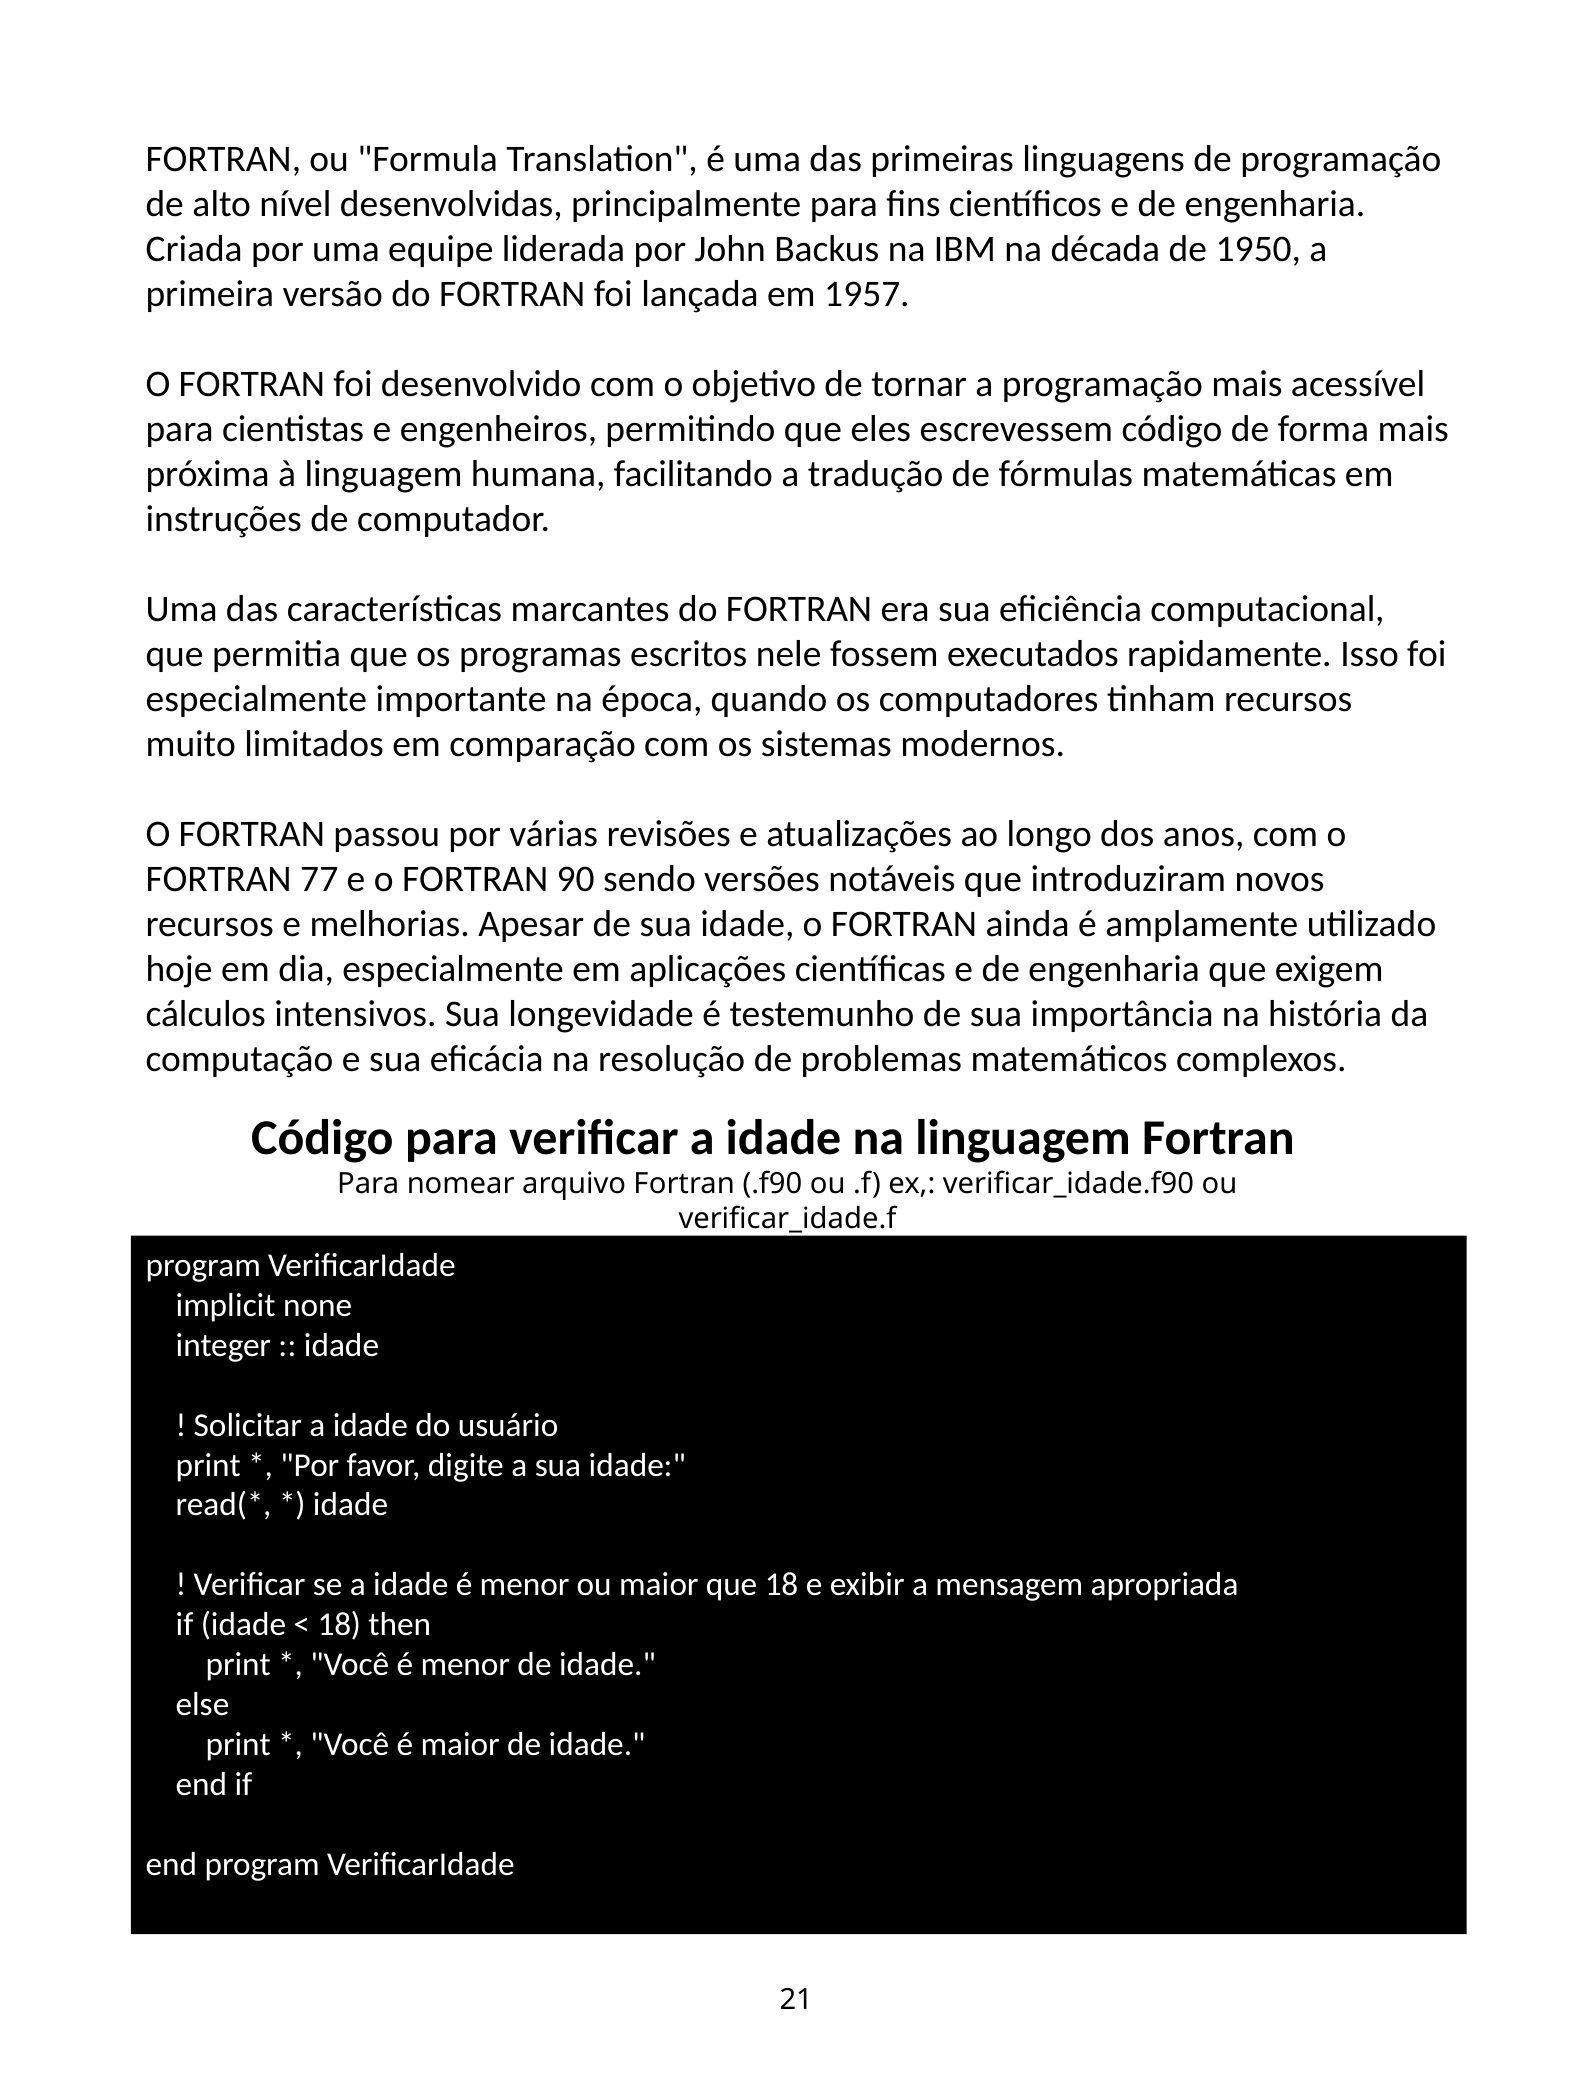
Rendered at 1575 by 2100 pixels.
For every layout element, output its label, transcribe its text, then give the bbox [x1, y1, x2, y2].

text_box program VerificarIdade implicit none integer :: idade ! Solicitar a idade do usuário print *, "Por favor, digite a sua idade:" read(*, *) idade ! Verificar se a idade é menor ou maior que 18 e exibir a mensagem apropriada if (idade < 18) then print *, "Você é menor de idade." else print *, "Você é maior de idade." end if end program VerificarIdade [130, 1235, 1467, 1935]
text_box 21 [764, 1972, 839, 2023]
text_box FORTRAN, ou "Formula Translation", é uma das primeiras linguagens de programação de alto nível desenvolvidas, principalmente para fins científicos e de engenharia. Criada por uma equipe liderada por John Backus na IBM na década de 1950, a primeira versão do FORTRAN foi lançada em 1957. O FORTRAN foi desenvolvido com o objetivo de tornar a programação mais acessível para cientistas e engenheiros, permitindo que eles escrevessem código de forma mais próxima à linguagem humana, facilitando a tradução de fórmulas matemáticas em instruções de computador. Uma das características marcantes do FORTRAN era sua eficiência computacional, que permitia que os programas escritos nele fossem executados rapidamente. Isso foi especialmente importante na época, quando os computadores tinham recursos muito limitados em comparação com os sistemas modernos. O FORTRAN passou por várias revisões e atualizações ao longo dos anos, com o FORTRAN 77 e o FORTRAN 90 sendo versões notáveis que introduziram novos recursos e melhorias. Apesar de sua idade, o FORTRAN ainda é amplamente utilizado hoje em dia, especialmente em aplicações científicas e de engenharia que exigem cálculos intensivos. Sua longevidade é testemunho de sua importância na história da computação e sua eficácia na resolução de problemas matemáticos complexos. [130, 126, 1467, 1086]
text_box Código para verificar a idade na linguagem Fortran Para nomear arquivo Fortran (.f90 ou .f) ex,: verificar_idade.f90 ou verificar_idade.f [236, 1096, 1339, 1242]
